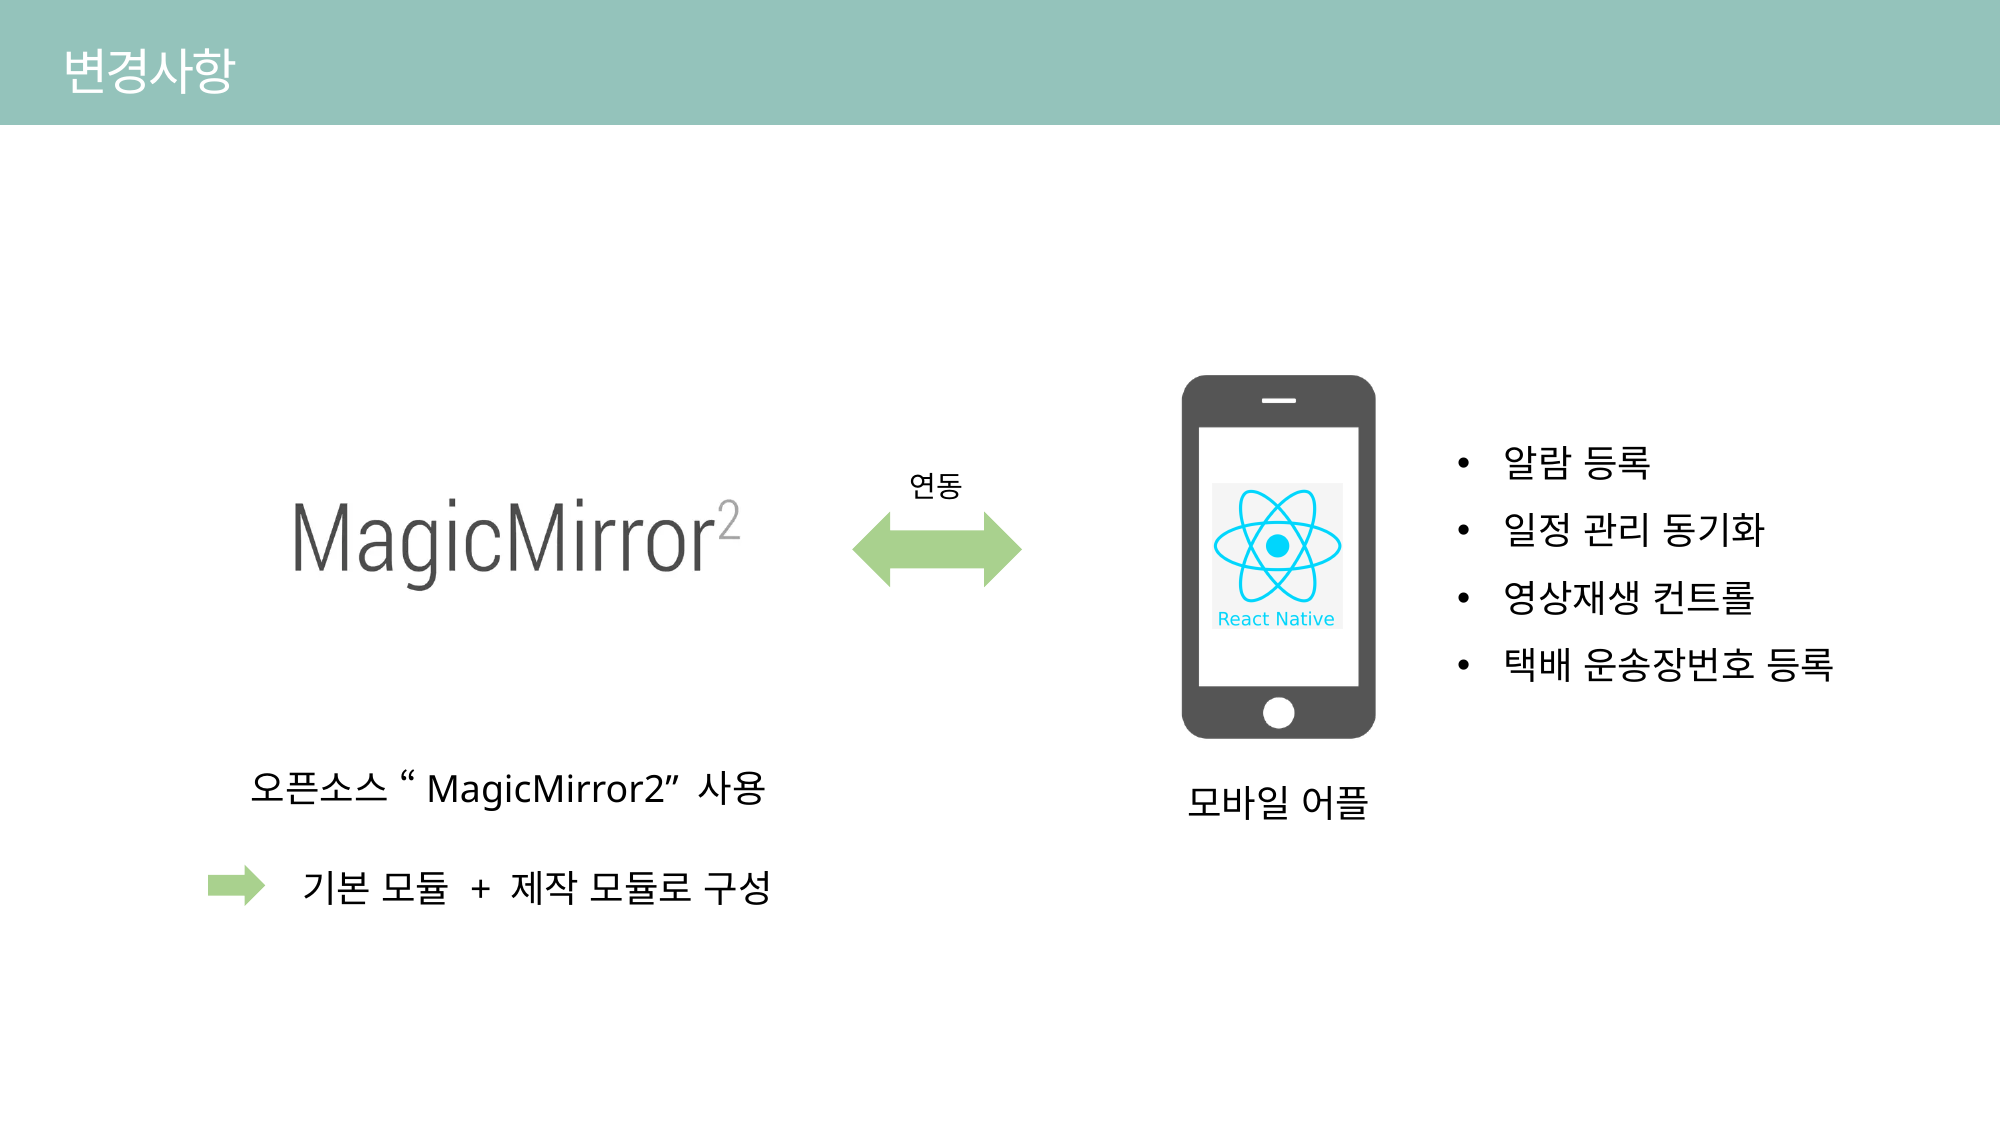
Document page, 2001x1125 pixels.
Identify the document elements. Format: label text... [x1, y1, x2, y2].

text_box 알람 등록 일정 관리 동기화 영상재생 컨트롤 택배 운송장번호 등록 [1496, 409, 1851, 695]
text_box [850, 509, 1024, 590]
text_box 모바일 어플 [1172, 774, 1386, 833]
text_box 변경사항 [48, 33, 1090, 108]
text_box [207, 862, 267, 909]
text_box 기본 모듈 + 제작 모듈로 구성 [287, 857, 788, 917]
picture [177, 346, 841, 720]
text_box 오픈소스 “MagicMirror2” 사용 [235, 757, 782, 817]
text_box 연동 [894, 461, 979, 511]
picture [1061, 339, 1496, 774]
